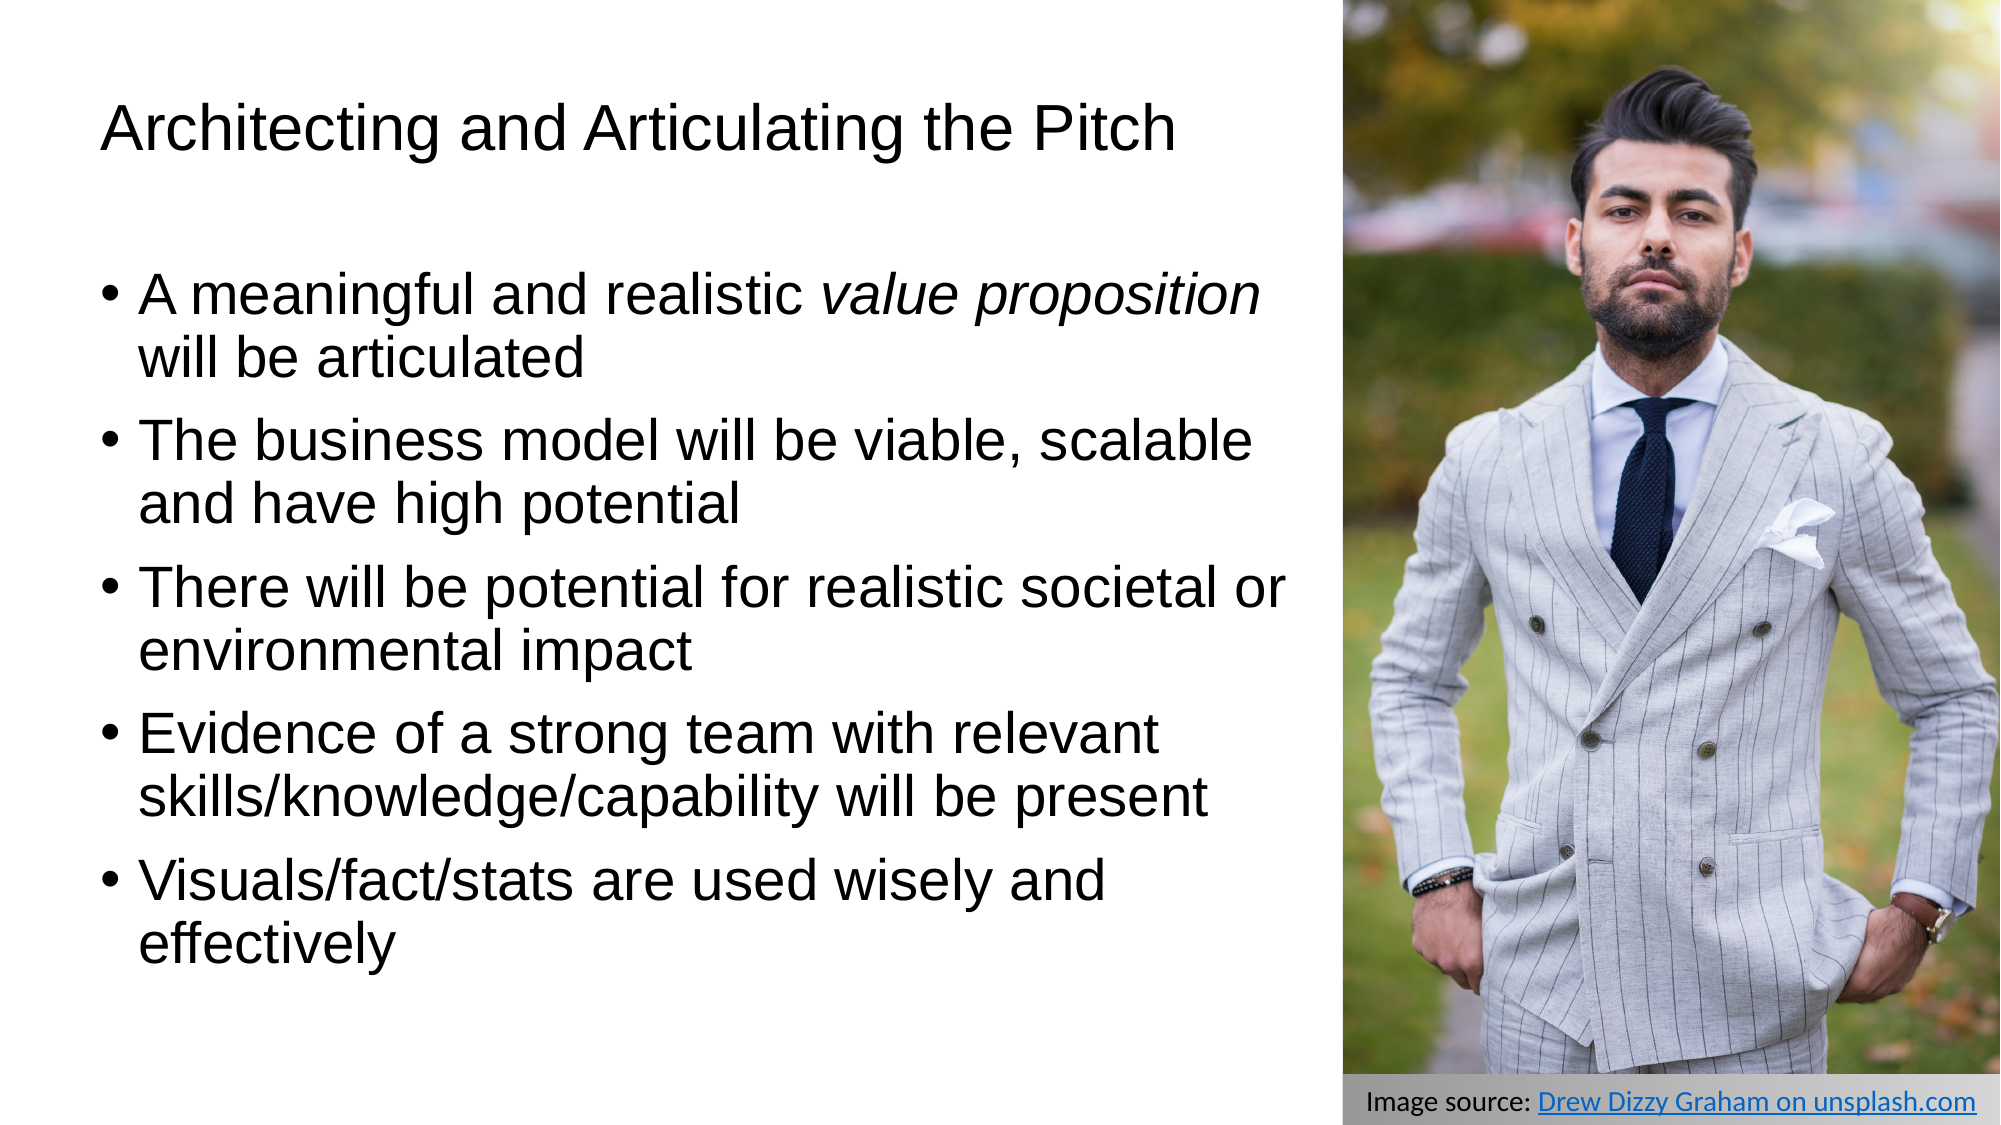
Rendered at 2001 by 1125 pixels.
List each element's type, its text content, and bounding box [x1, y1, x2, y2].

title Architecting and Articulating the Pitch [85, 59, 1318, 199]
list A meaningful and realistic value proposition will be articulated The business model will be viable, scalable and have high potential There will be potential for realistic societal or environmental impact Evidence of a strong team with relevant skills/knowledge/capability will be present Visuals/fact/stats are used wisely and effectively [85, 256, 1318, 1014]
picture [1342, 0, 2000, 1125]
